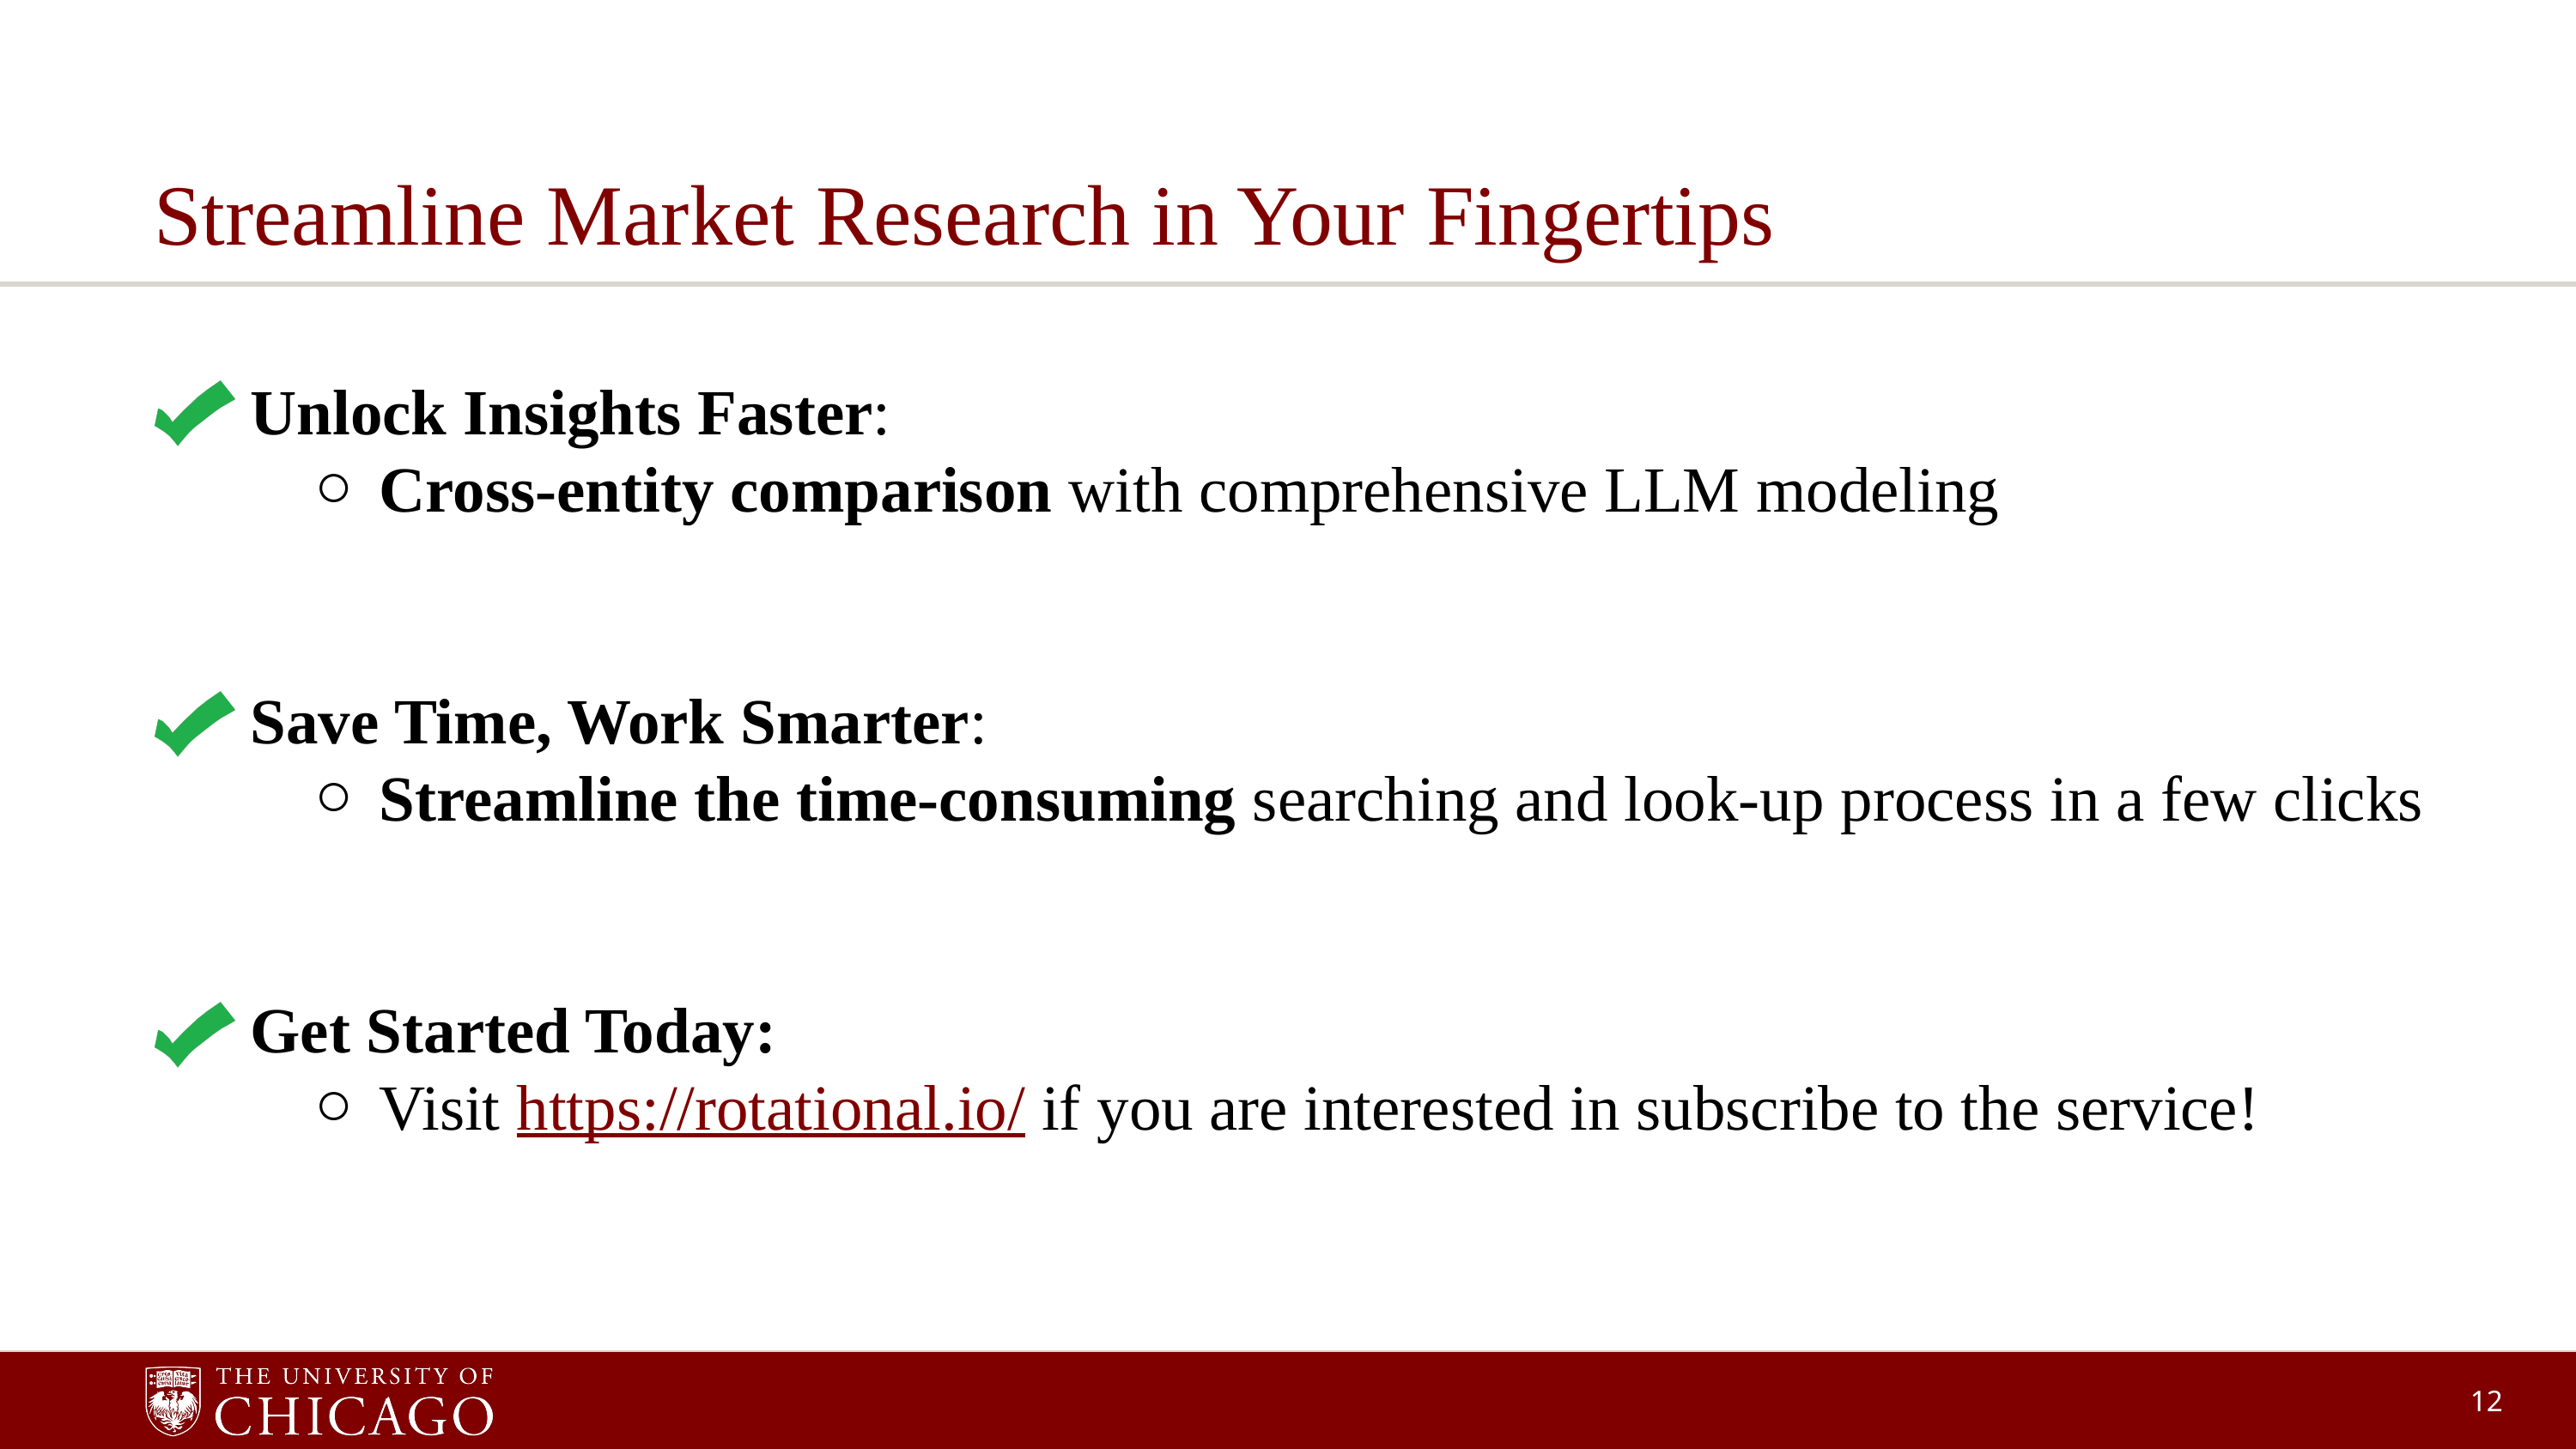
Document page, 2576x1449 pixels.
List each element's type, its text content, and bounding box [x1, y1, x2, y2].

slide_number 12 [2398, 1363, 2529, 1441]
text_box Streamline Market Research in Your Fingertips [141, 146, 2529, 276]
picture [106, 1327, 532, 1449]
picture [152, 991, 238, 1078]
picture [152, 370, 238, 457]
text_box Unlock Insights Faster: Cross-entity comparison with comprehensive LLM modeling Save Time, Work Smarter: Streamline the time-consuming searching and look-up process in a few clicks Get Started Today: Visit https://rotational.io/ if you are interested in subscribe to the service! [237, 357, 2576, 1234]
picture [152, 681, 238, 767]
